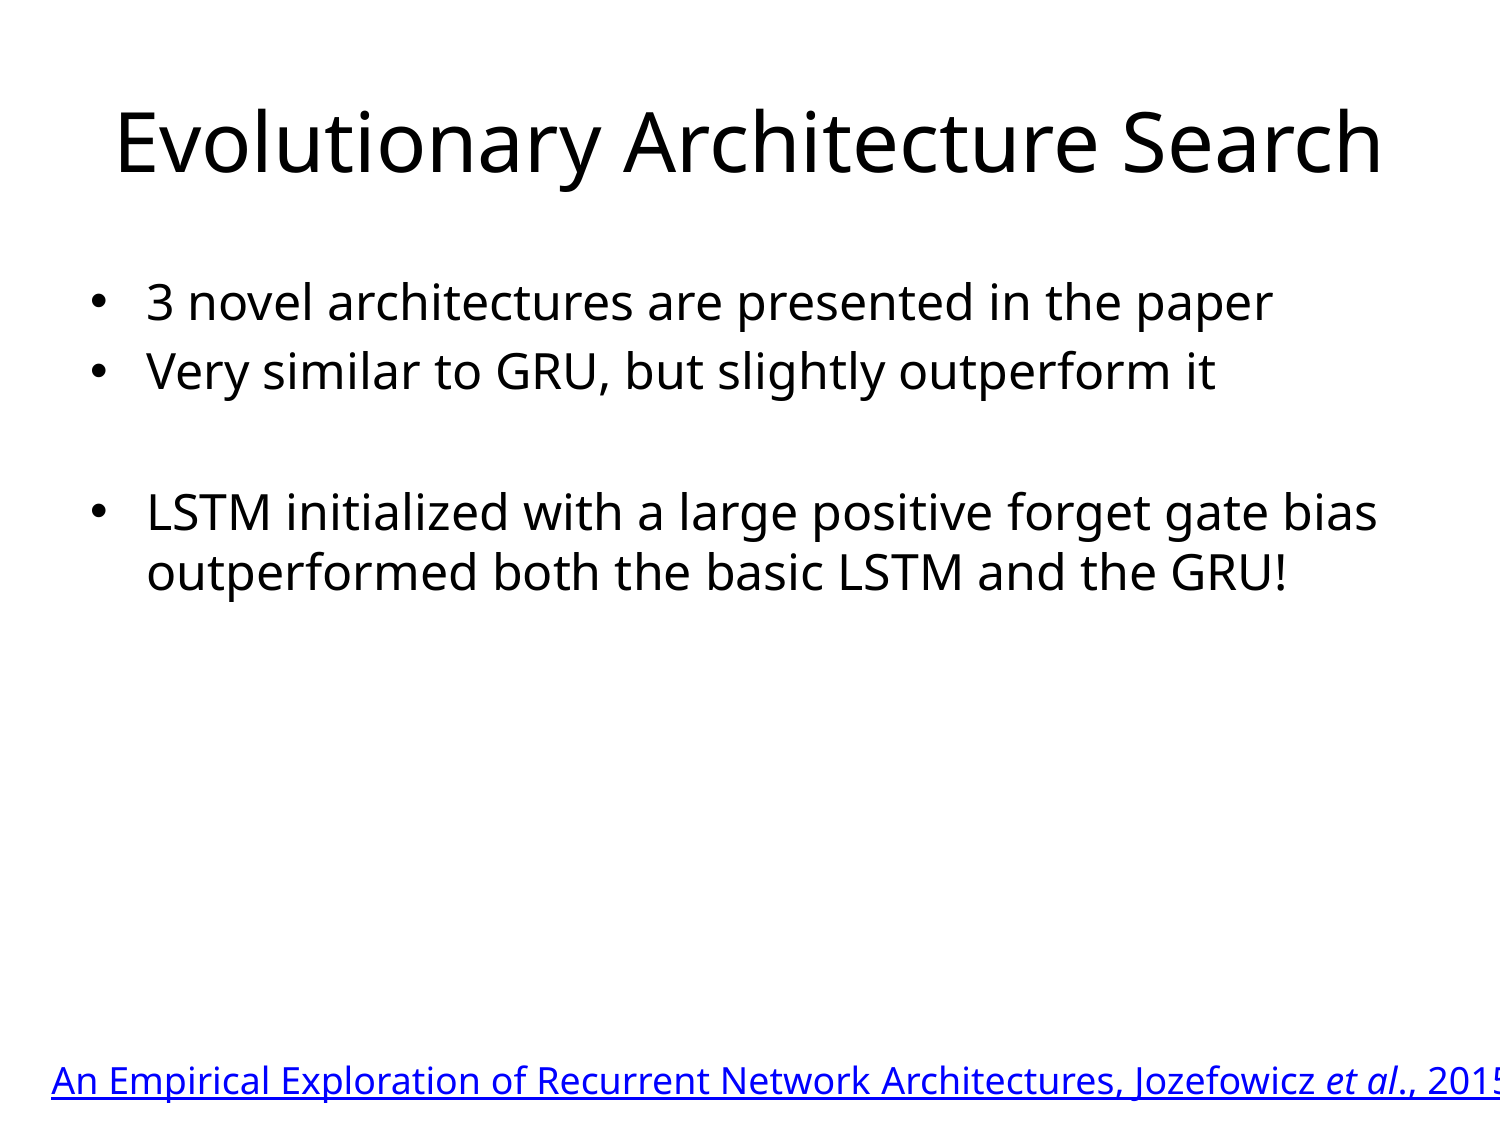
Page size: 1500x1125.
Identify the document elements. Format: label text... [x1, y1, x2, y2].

title Evolutionary Architecture Search [75, 45, 1425, 233]
text_box An Empirical Exploration of Recurrent Network Architectures, Jozefowicz et al., 2015 [36, 1049, 1500, 1116]
list 3 novel architectures are presented in the paper Very similar to GRU, but slightly outperform it LSTM initialized with a large positive forget gate bias outperformed both the basic LSTM and the GRU! [75, 262, 1425, 1005]
